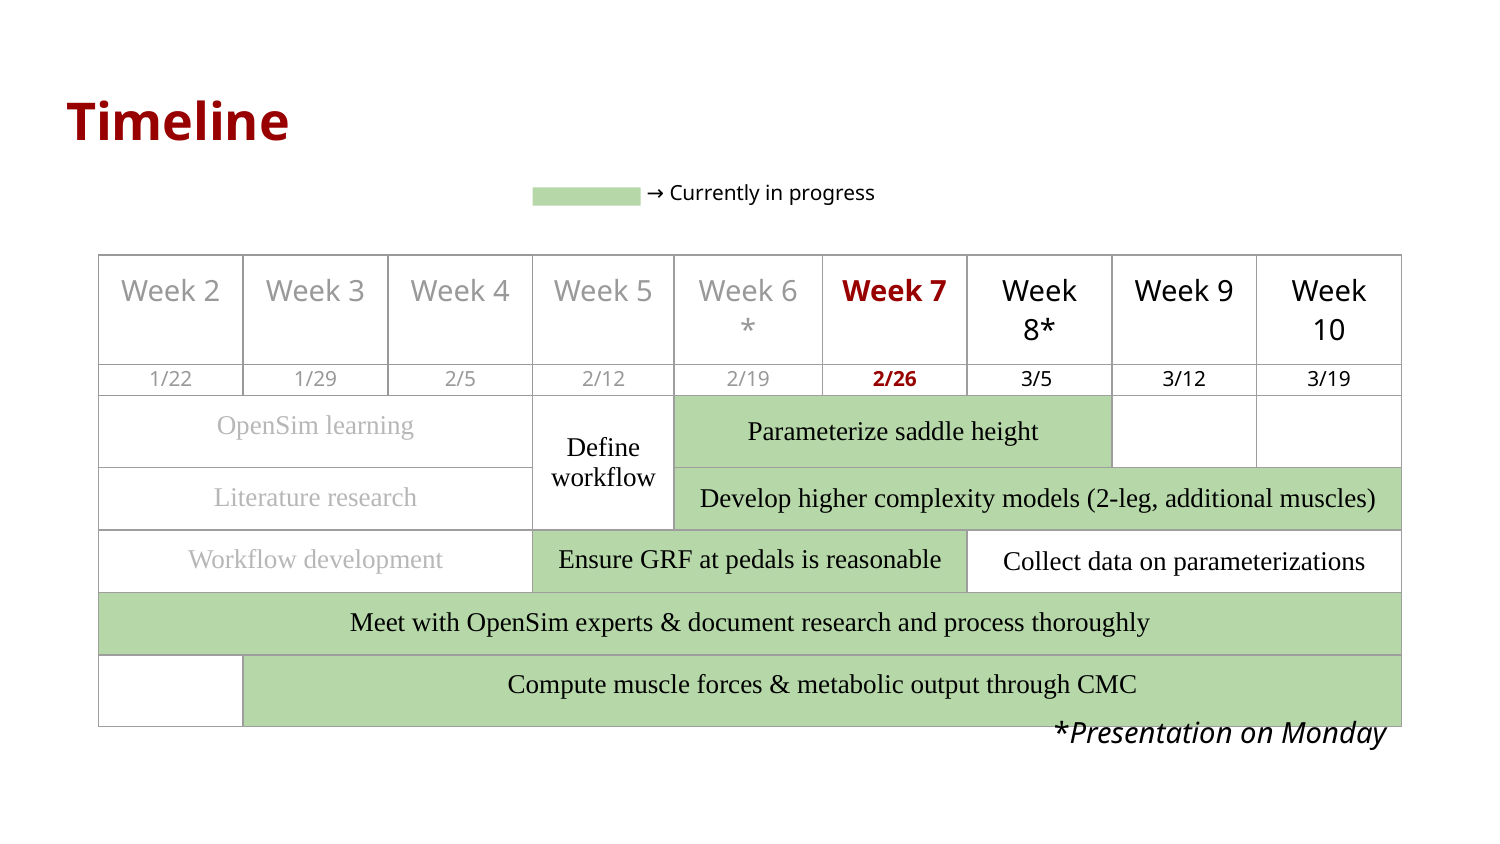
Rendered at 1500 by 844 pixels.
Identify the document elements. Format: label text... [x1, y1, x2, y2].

table_cell OpenSim learning [99, 396, 532, 467]
table_header Week 10 [1257, 256, 1401, 364]
table_header Week 7 [823, 256, 966, 364]
table_header Week 3 [244, 256, 387, 364]
table_header Week 5 [533, 256, 673, 364]
table_cell Workflow development [99, 531, 532, 592]
table_cell Ensure GRF at pedals is reasonable [533, 531, 966, 592]
table_cell Parameterize saddle height [675, 396, 1111, 467]
table_cell Meet with OpenSim experts & document research and process thoroughly [99, 593, 1401, 654]
table_cell 3/19 [1257, 365, 1401, 395]
table_cell 2/26 [823, 365, 966, 395]
table_cell Collect data on parameterizations [968, 531, 1401, 592]
table_header Week 8* [968, 256, 1111, 364]
table_cell 3/5 [968, 365, 1111, 395]
table_header Week 9 [1113, 256, 1256, 364]
table_header Week 4 [389, 256, 532, 364]
table_cell 2/19 [675, 365, 822, 395]
table_cell Develop higher complexity models (2-leg, additional muscles) [675, 468, 1401, 529]
table_header Week 6 * [675, 256, 822, 364]
table_cell [99, 656, 242, 726]
table_cell 1/29 [244, 365, 387, 395]
table_cell 2/5 [389, 365, 532, 395]
table_cell 3/12 [1113, 365, 1256, 395]
table_cell [1113, 396, 1256, 467]
text_box [532, 187, 631, 206]
title Timeline [51, 72, 1449, 167]
table_header Week 2 [99, 256, 242, 364]
table_cell 1/22 [99, 365, 242, 395]
table_cell [1257, 396, 1401, 467]
table_cell Define workflow [533, 396, 673, 529]
table_cell 2/12 [533, 365, 673, 395]
text_box → Currently in progress [631, 166, 1016, 218]
text_box *Presentation on Monday [909, 699, 1402, 764]
table_cell Literature research [99, 468, 532, 529]
table_cell Compute muscle forces & metabolic output through CMC [244, 656, 1401, 726]
